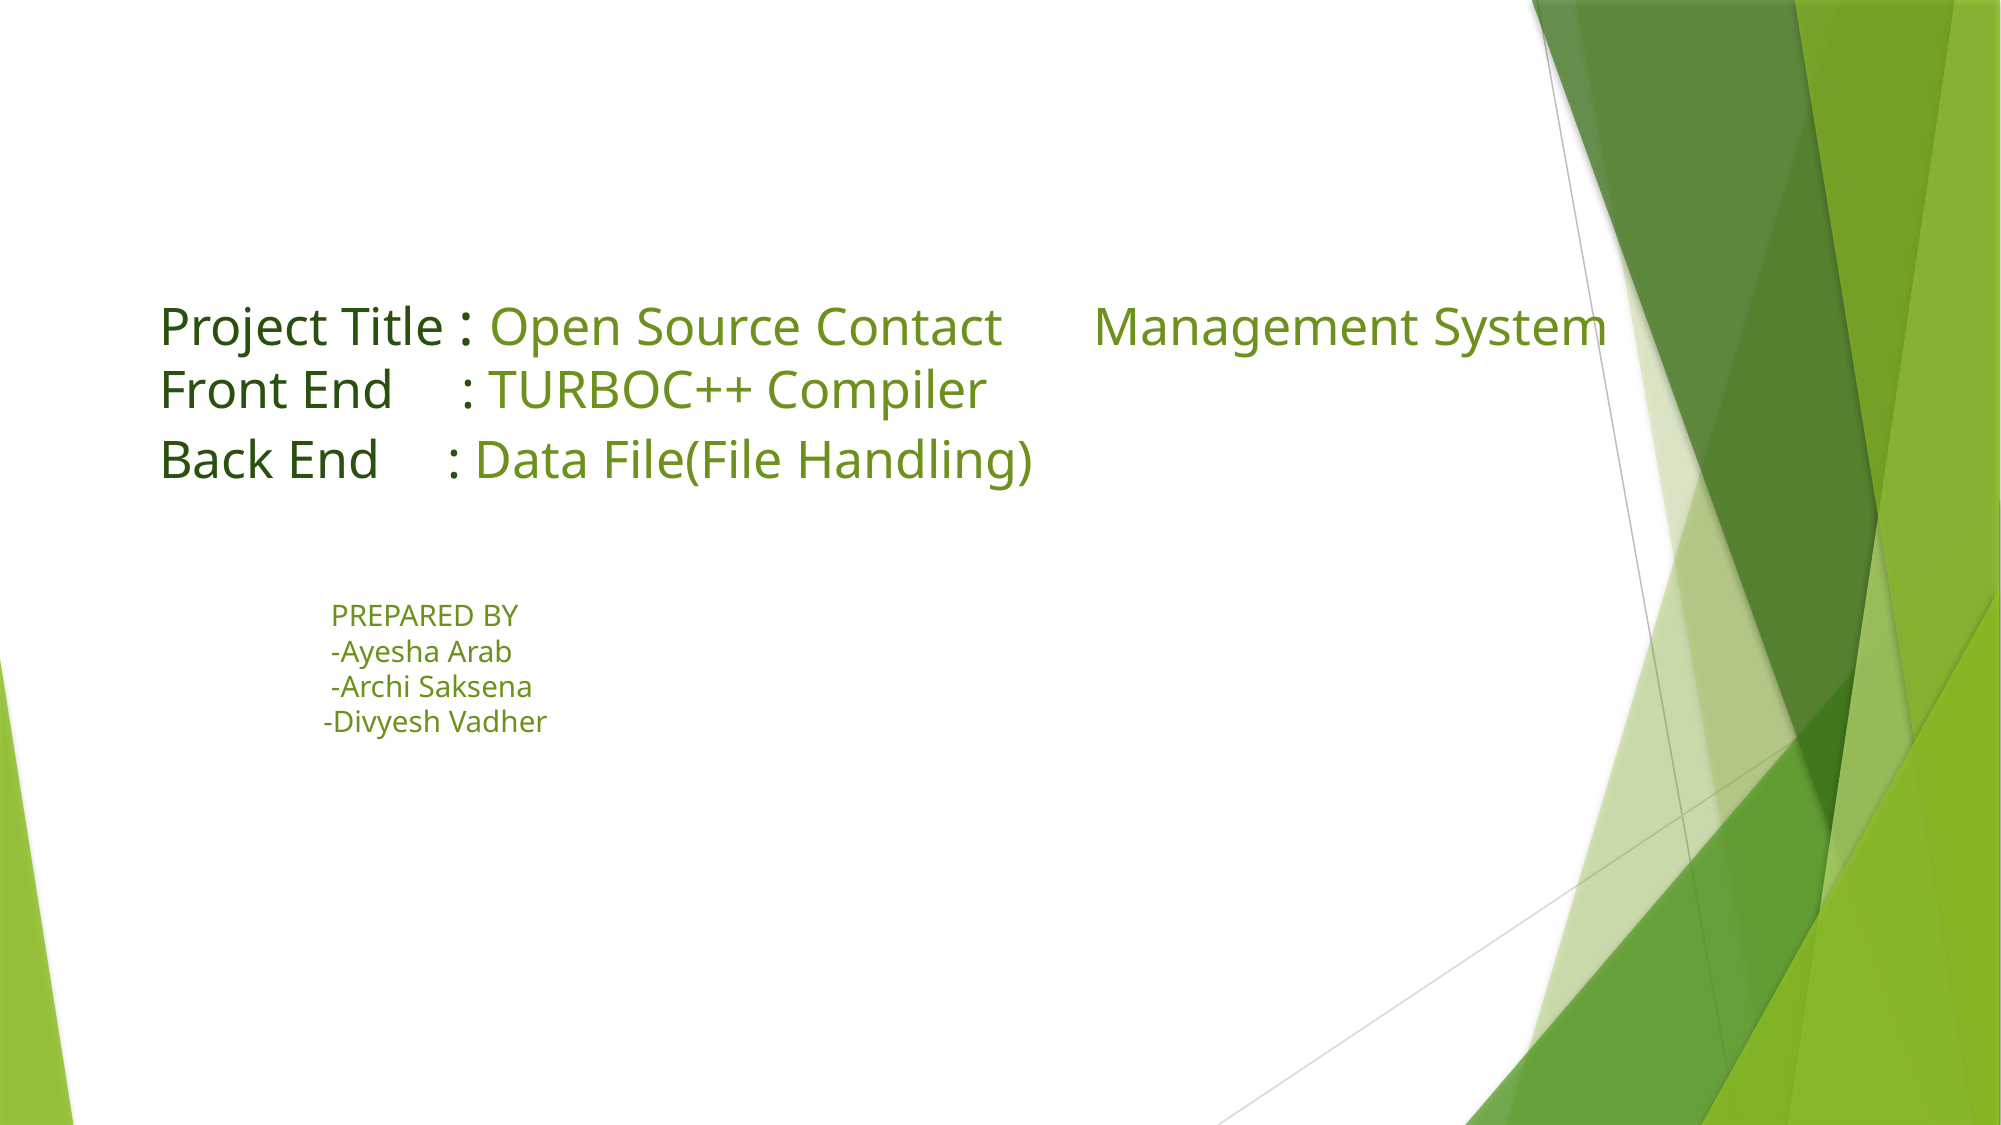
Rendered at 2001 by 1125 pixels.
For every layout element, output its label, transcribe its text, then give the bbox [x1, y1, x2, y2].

title Project Title : Open Source Contact Management System Front End : TURBOC++ Compiler Back End : Data File(File Handling) PREPARED BY -Ayesha Arab -Archi Saksena -Divyesh Vadher [144, 64, 1647, 1058]
